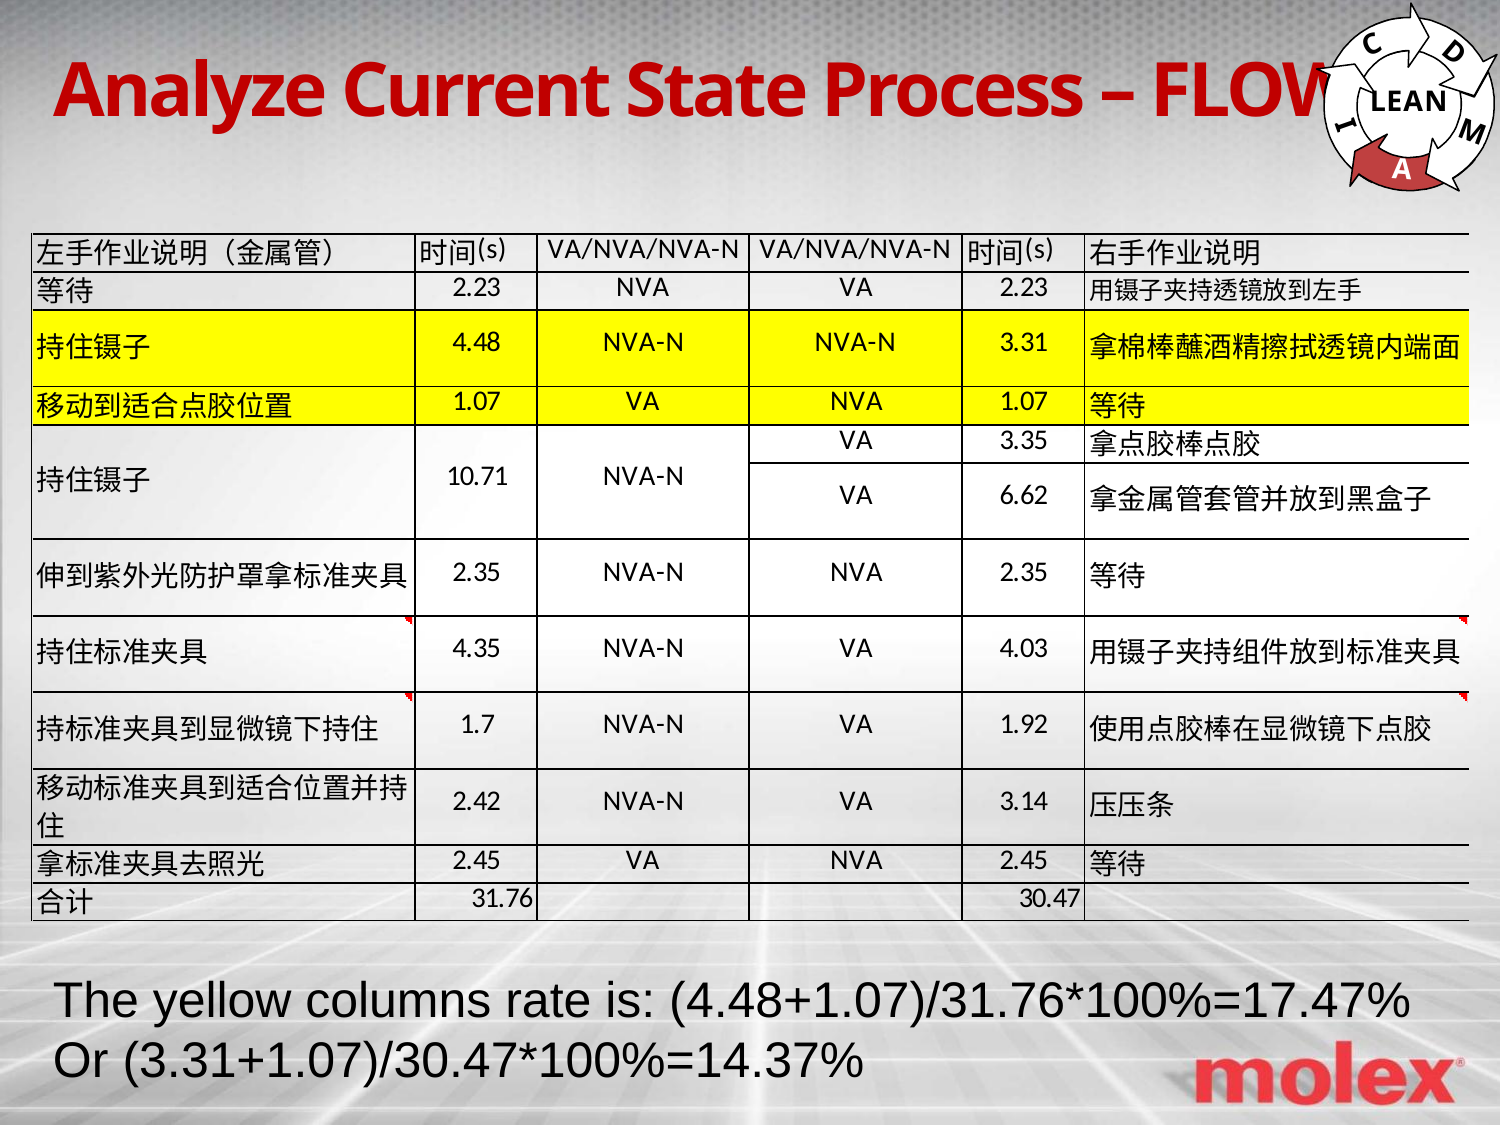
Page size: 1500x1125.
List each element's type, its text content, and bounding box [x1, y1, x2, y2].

list [38, 230, 1483, 1097]
title Analyze Current State Process – FLOW [39, 38, 1308, 164]
text_box The yellow columns rate is: (4.48+1.07)/31.76*100%=17.47% Or (3.31+1.07)/30.47*100%=14.37% [38, 960, 1427, 1096]
picture [0, 0, 1500, 1125]
